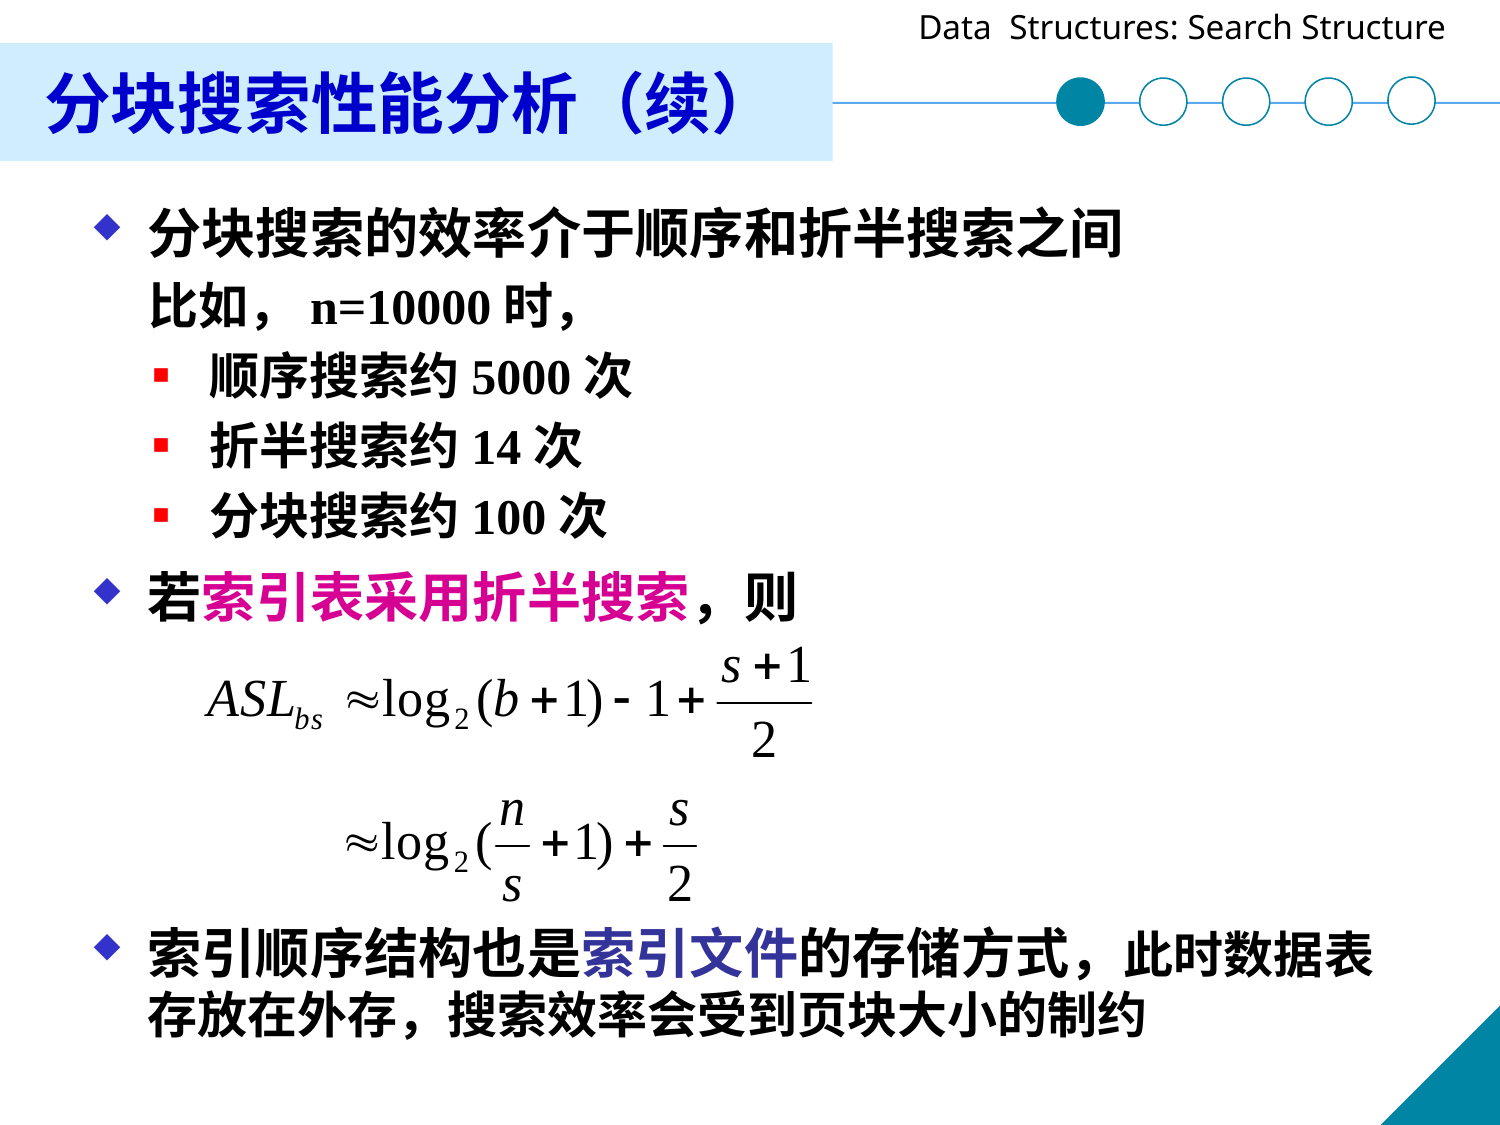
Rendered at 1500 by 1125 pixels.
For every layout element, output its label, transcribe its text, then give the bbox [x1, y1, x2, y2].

text_box [1139, 78, 1187, 126]
text_box [1056, 78, 1105, 126]
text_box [194, 629, 822, 913]
text_box [1305, 78, 1353, 126]
text_box [1387, 77, 1436, 125]
text_box 分块搜索的效率介于顺序和折半搜索之间 比如，n=10000时， ▪ 顺序搜索约5000次 ▪ 折半搜索约14次 ▪ 分块搜索约100次 若索引表采用折半搜索，则 索引顺序结构也是索引文件的存储方式，此时数据表存放在外存，搜索效率会受到页块大小的制约 [76, 192, 1423, 1078]
text_box 分块搜索性能分析（续） [29, 50, 845, 149]
text_box [1222, 78, 1270, 126]
